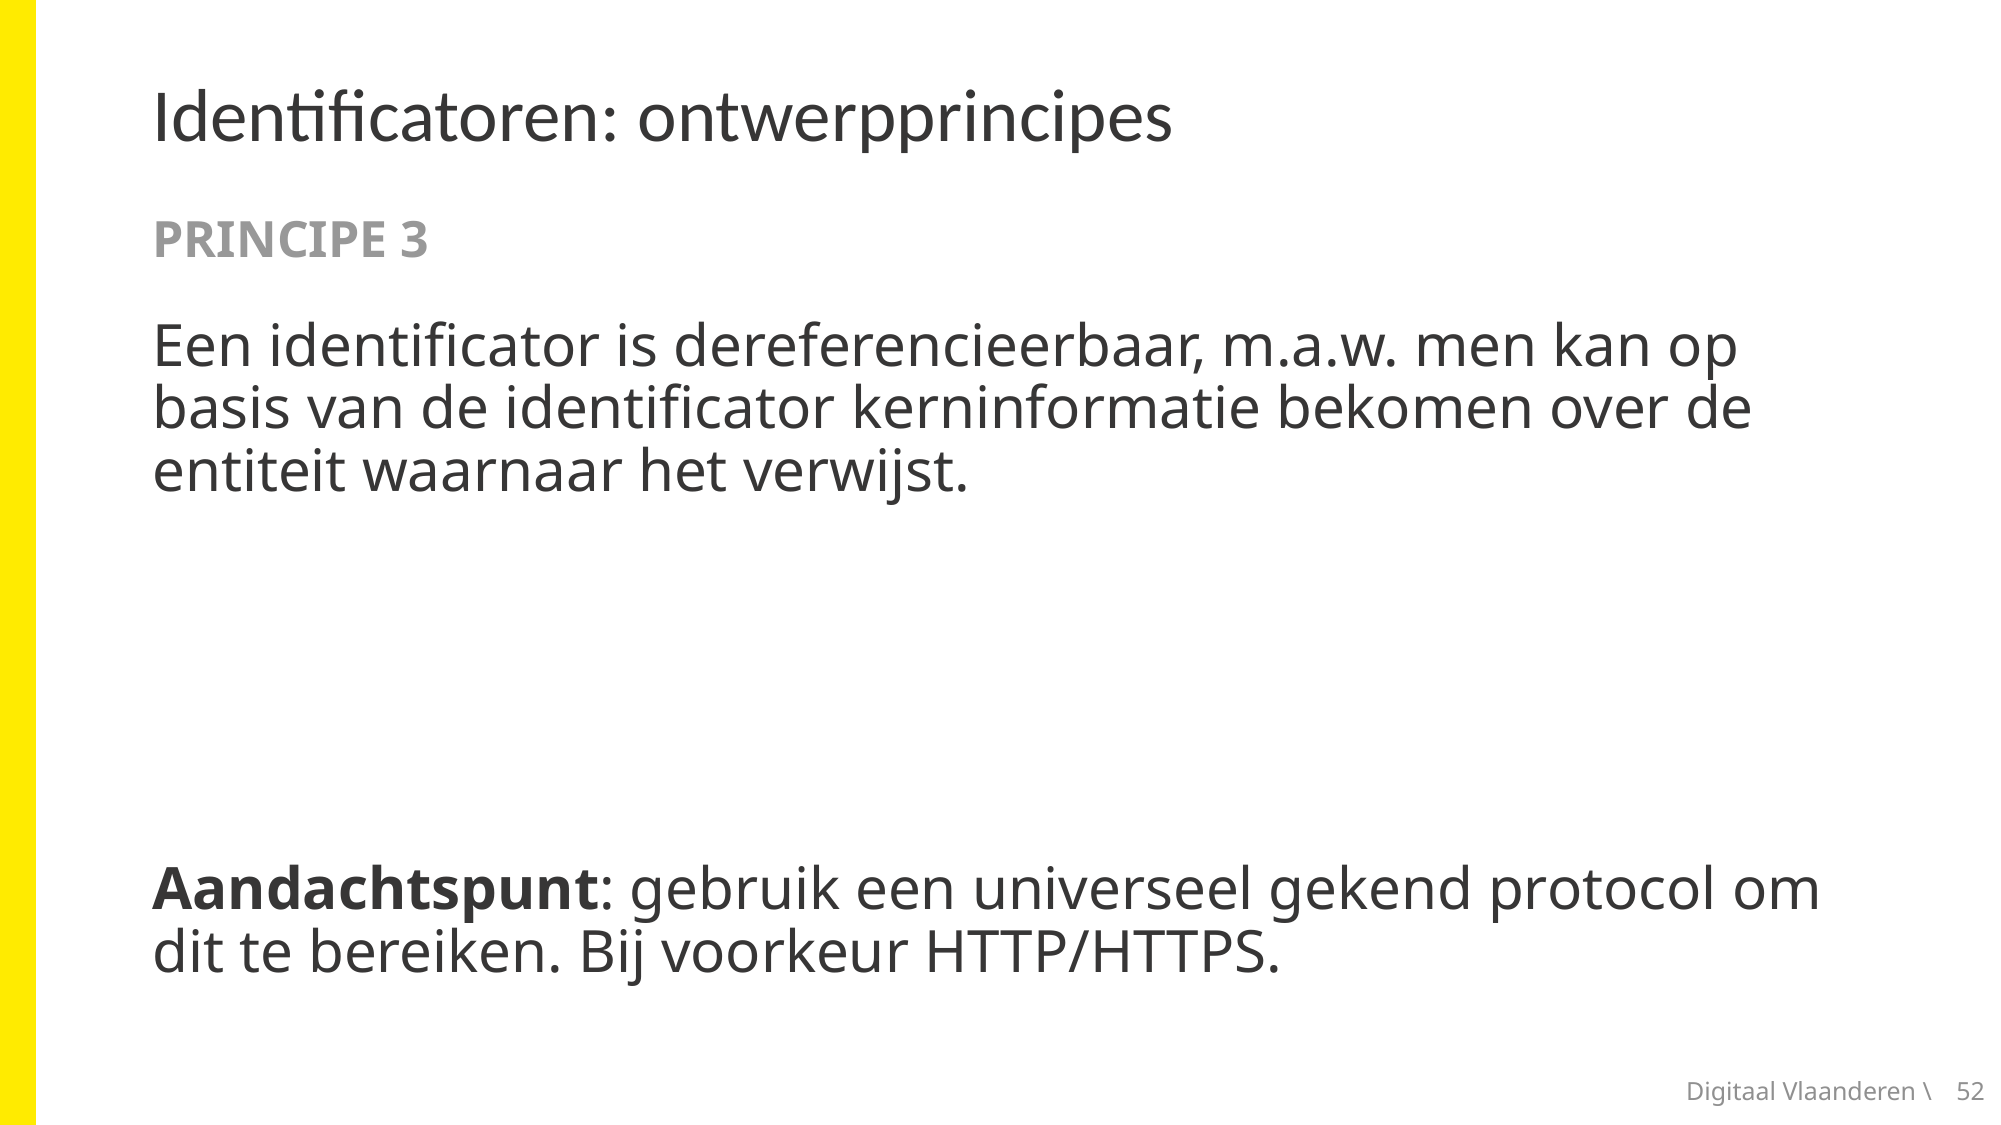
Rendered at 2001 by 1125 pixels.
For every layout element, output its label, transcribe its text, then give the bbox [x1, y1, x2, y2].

slide_number 52 [1862, 1062, 2000, 1123]
list Een identificator is dereferencieerbaar, m.a.w. men kan op basis van de identificator kerninformatie bekomen over de entiteit waarnaar het verwijst. Aandachtspunt: gebruik een universeel gekend protocol om dit te bereiken. Bij voorkeur HTTP/HTTPS. [137, 308, 1863, 1014]
list Principe 3 [137, 203, 1863, 280]
footer Digitaal Vlaanderen \ [1608, 1062, 1862, 1123]
title Identificatoren: ontwerpprincipes [137, 59, 1863, 176]
